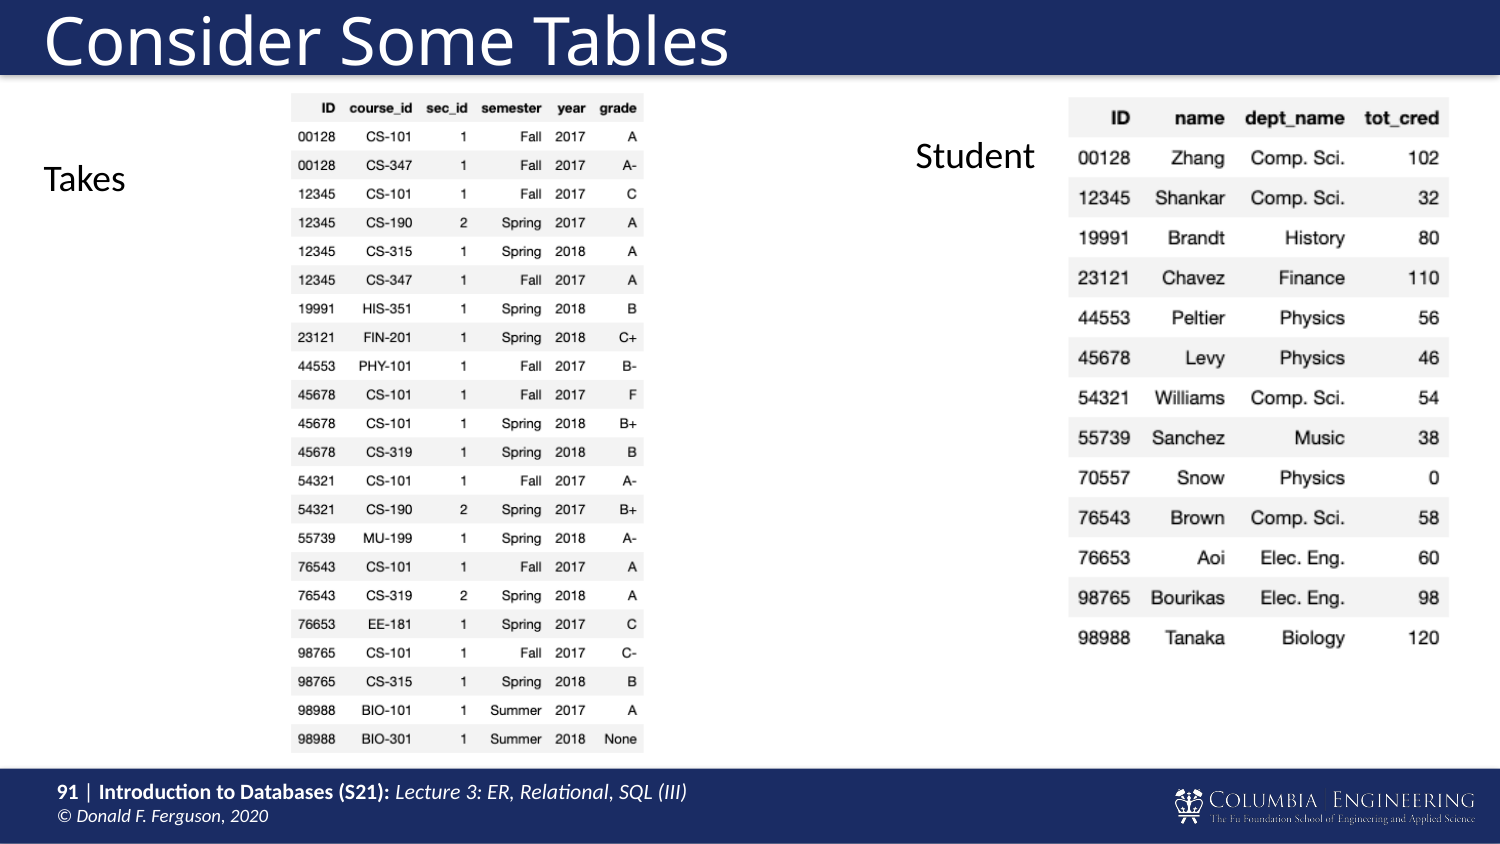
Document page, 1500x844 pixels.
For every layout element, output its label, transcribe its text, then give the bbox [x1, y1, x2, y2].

text_box Student [900, 123, 1051, 184]
picture [287, 85, 659, 759]
text_box Takes [28, 146, 142, 207]
picture [1063, 96, 1462, 663]
title Consider Some Tables [28, 0, 1450, 73]
